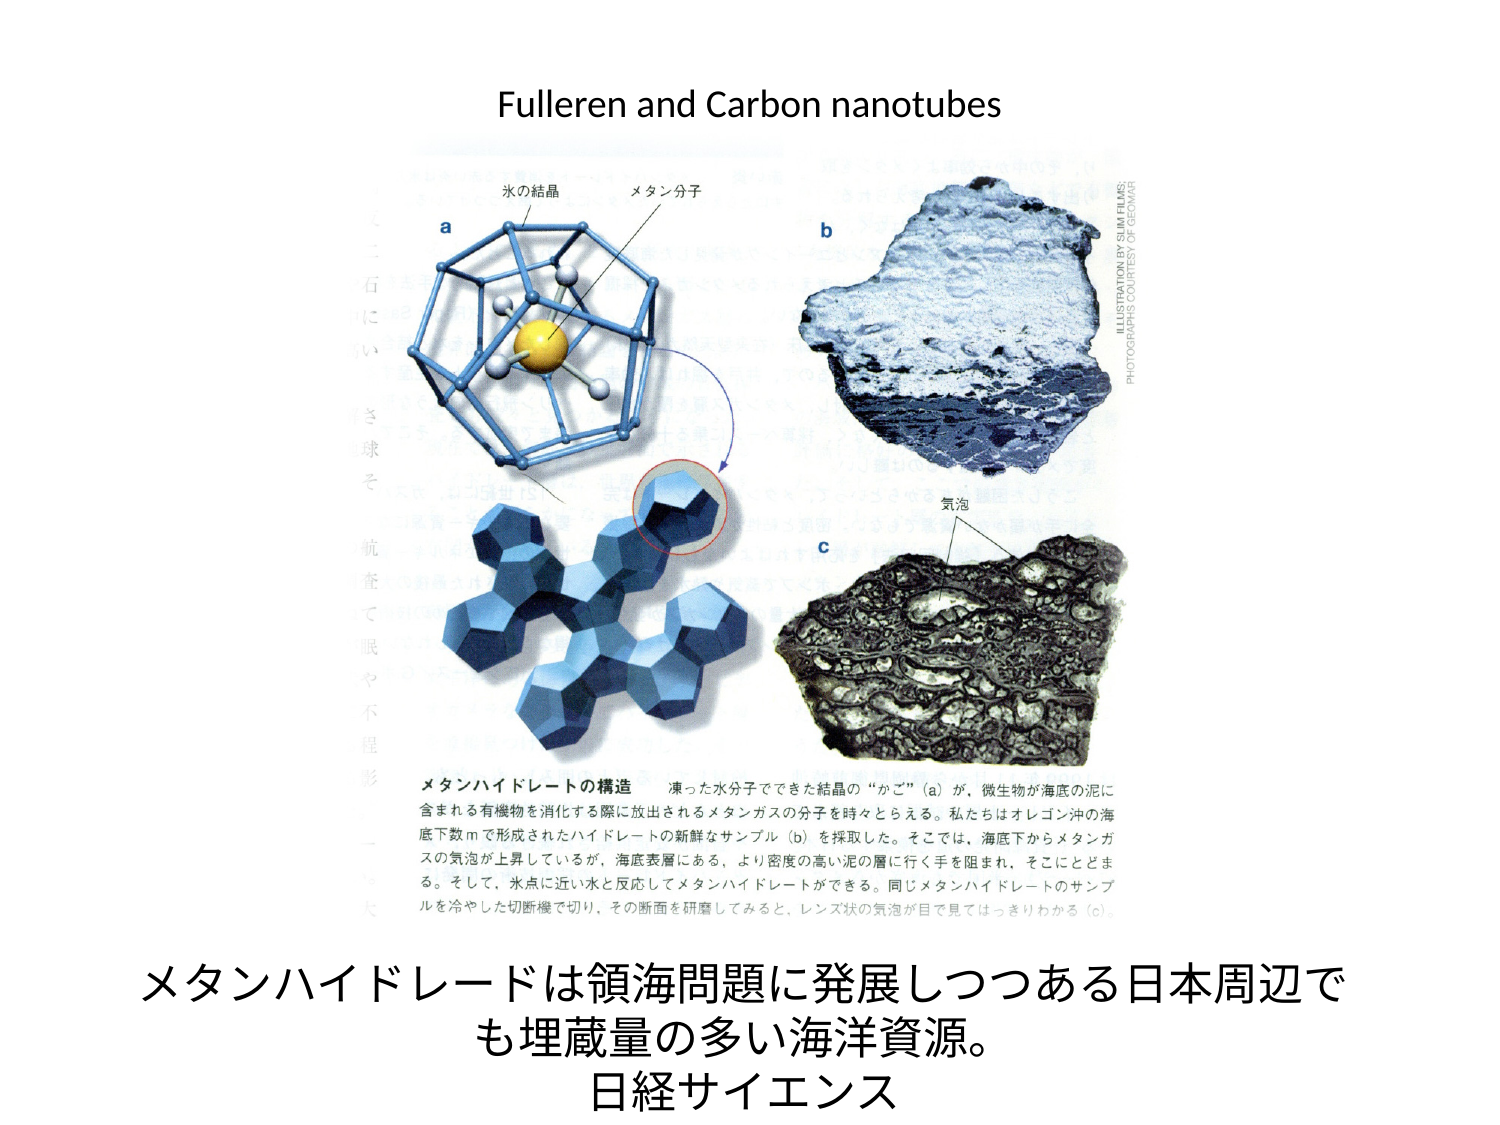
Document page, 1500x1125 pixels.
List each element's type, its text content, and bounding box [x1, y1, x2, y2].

text_box メタンハイドレードのかご メタンハイドレードは領海問題に発展しつつある日本周辺でも埋蔵量の多い海洋資源。 日経サイエンス [112, 893, 1375, 1125]
text_box Fulleren and Carbon nanotubes [0, 70, 1500, 134]
picture [347, 133, 1169, 962]
